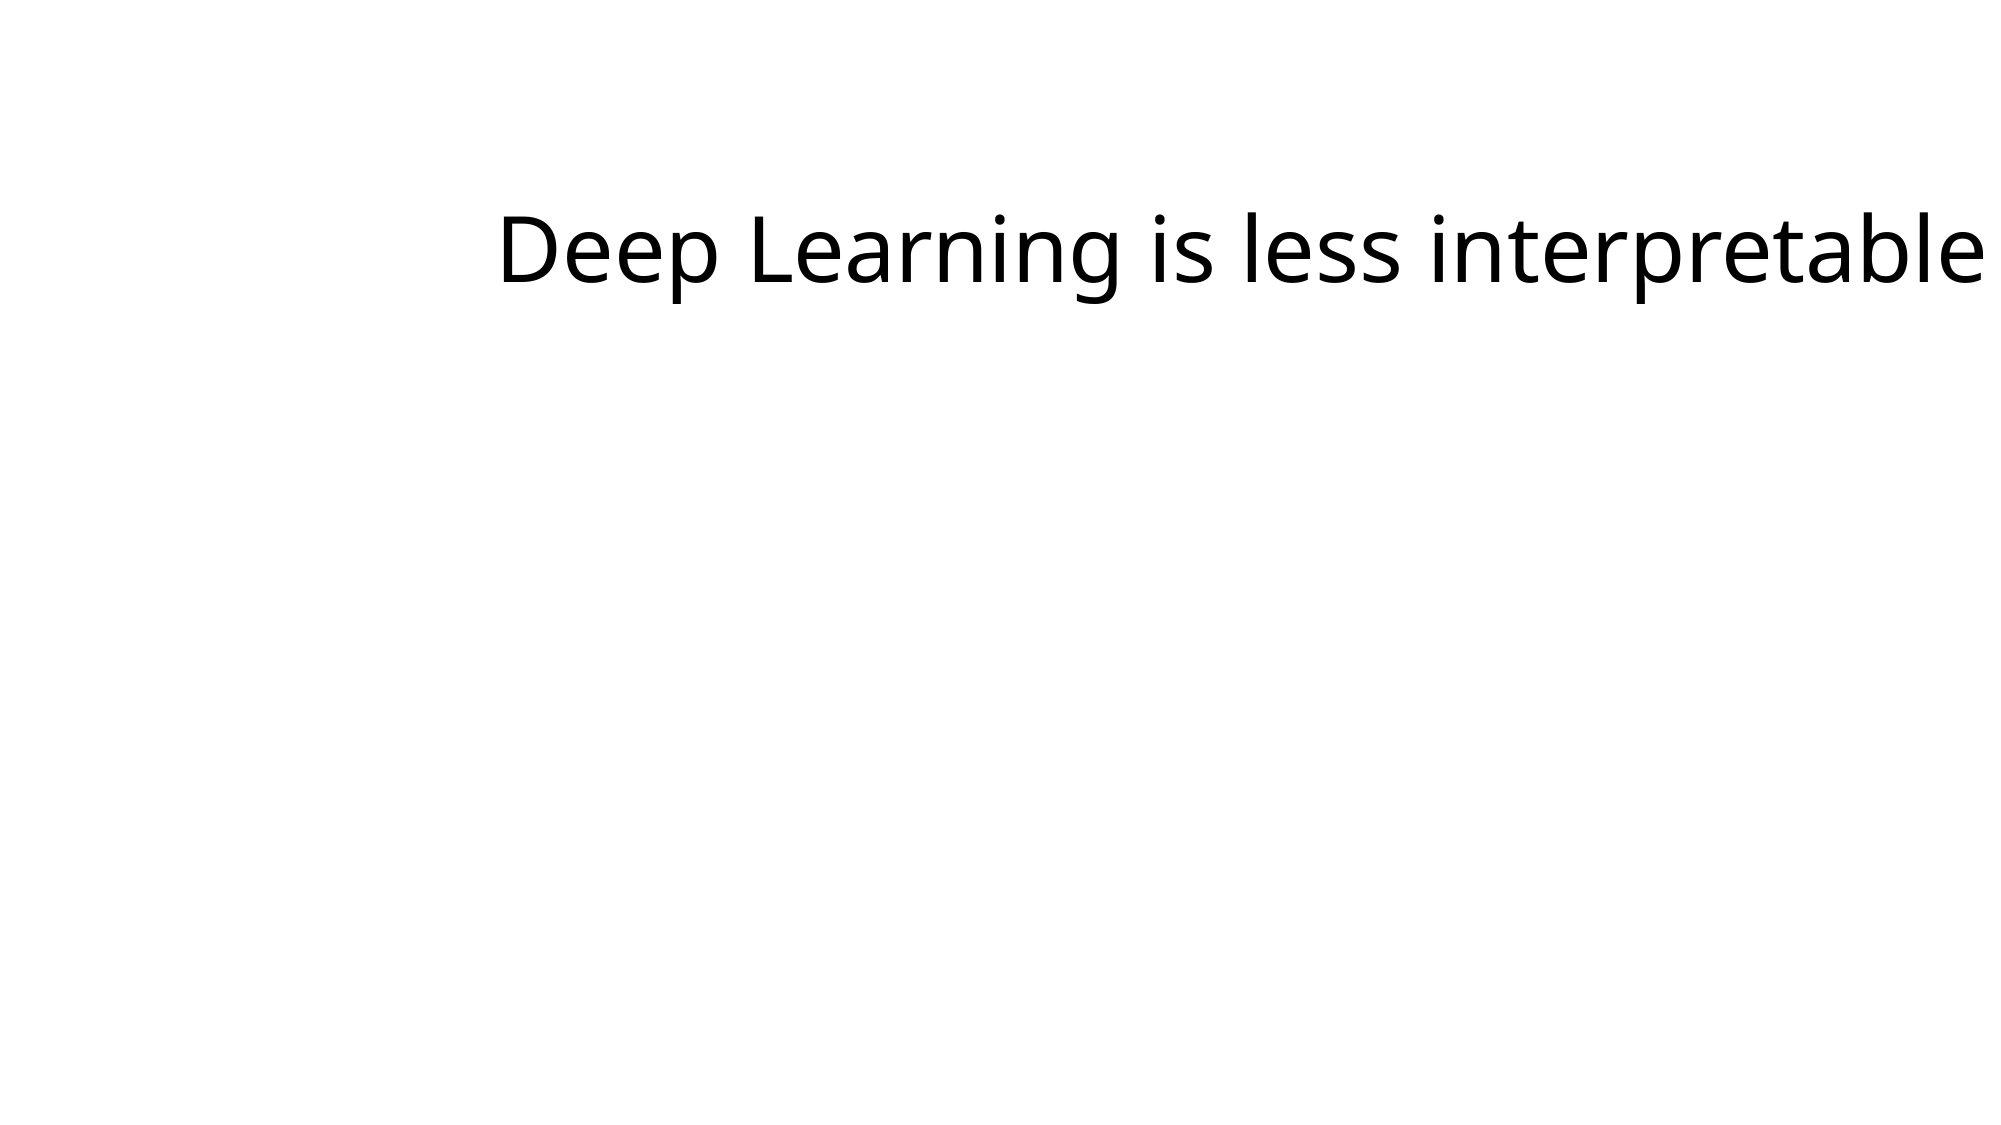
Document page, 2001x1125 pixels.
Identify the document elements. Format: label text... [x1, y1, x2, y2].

title Deep Learning is less interpretable [183, 109, 2000, 341]
